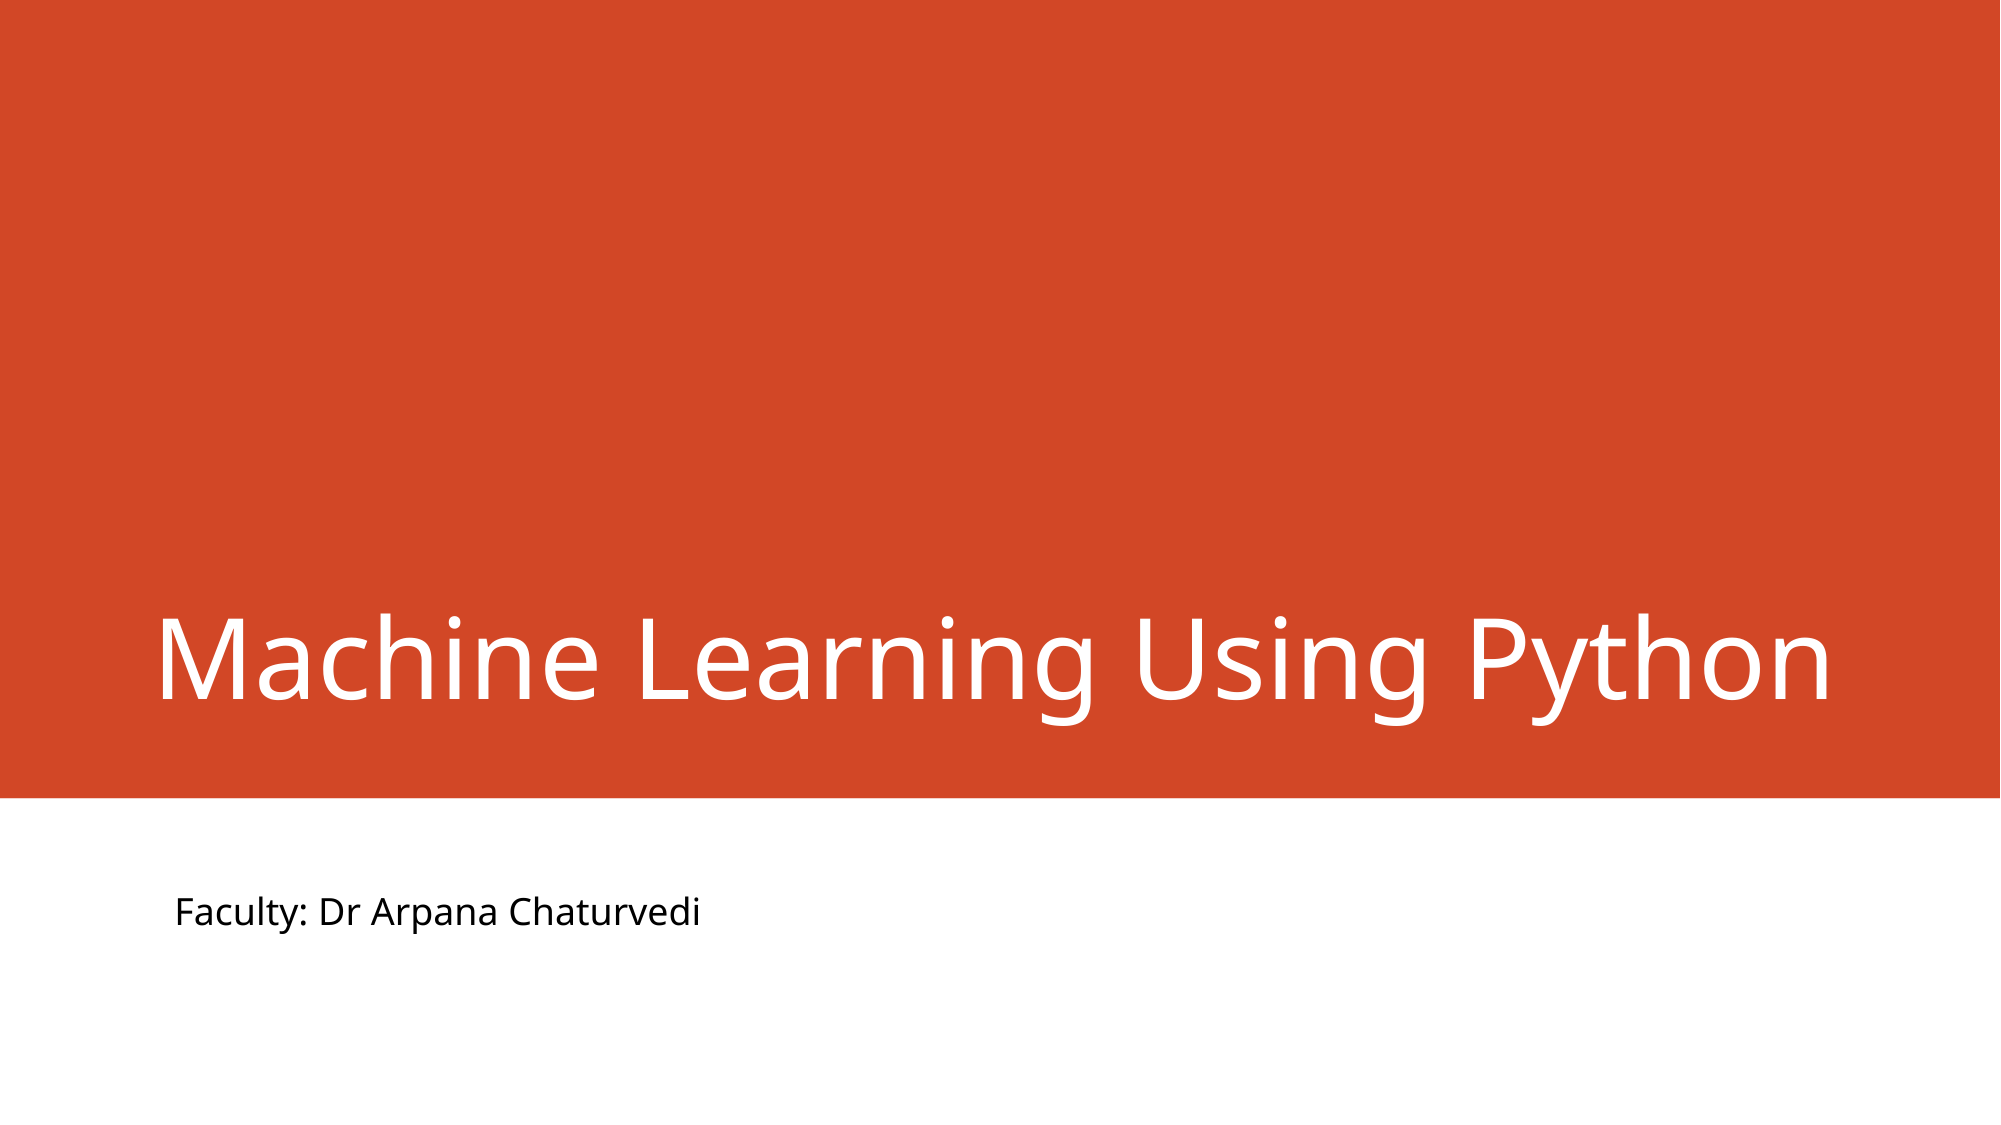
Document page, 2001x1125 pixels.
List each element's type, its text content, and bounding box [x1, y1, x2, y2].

title Machine Learning Using Python [137, 338, 1863, 730]
text_box Faculty: Dr Arpana Chaturvedi [159, 880, 717, 941]
